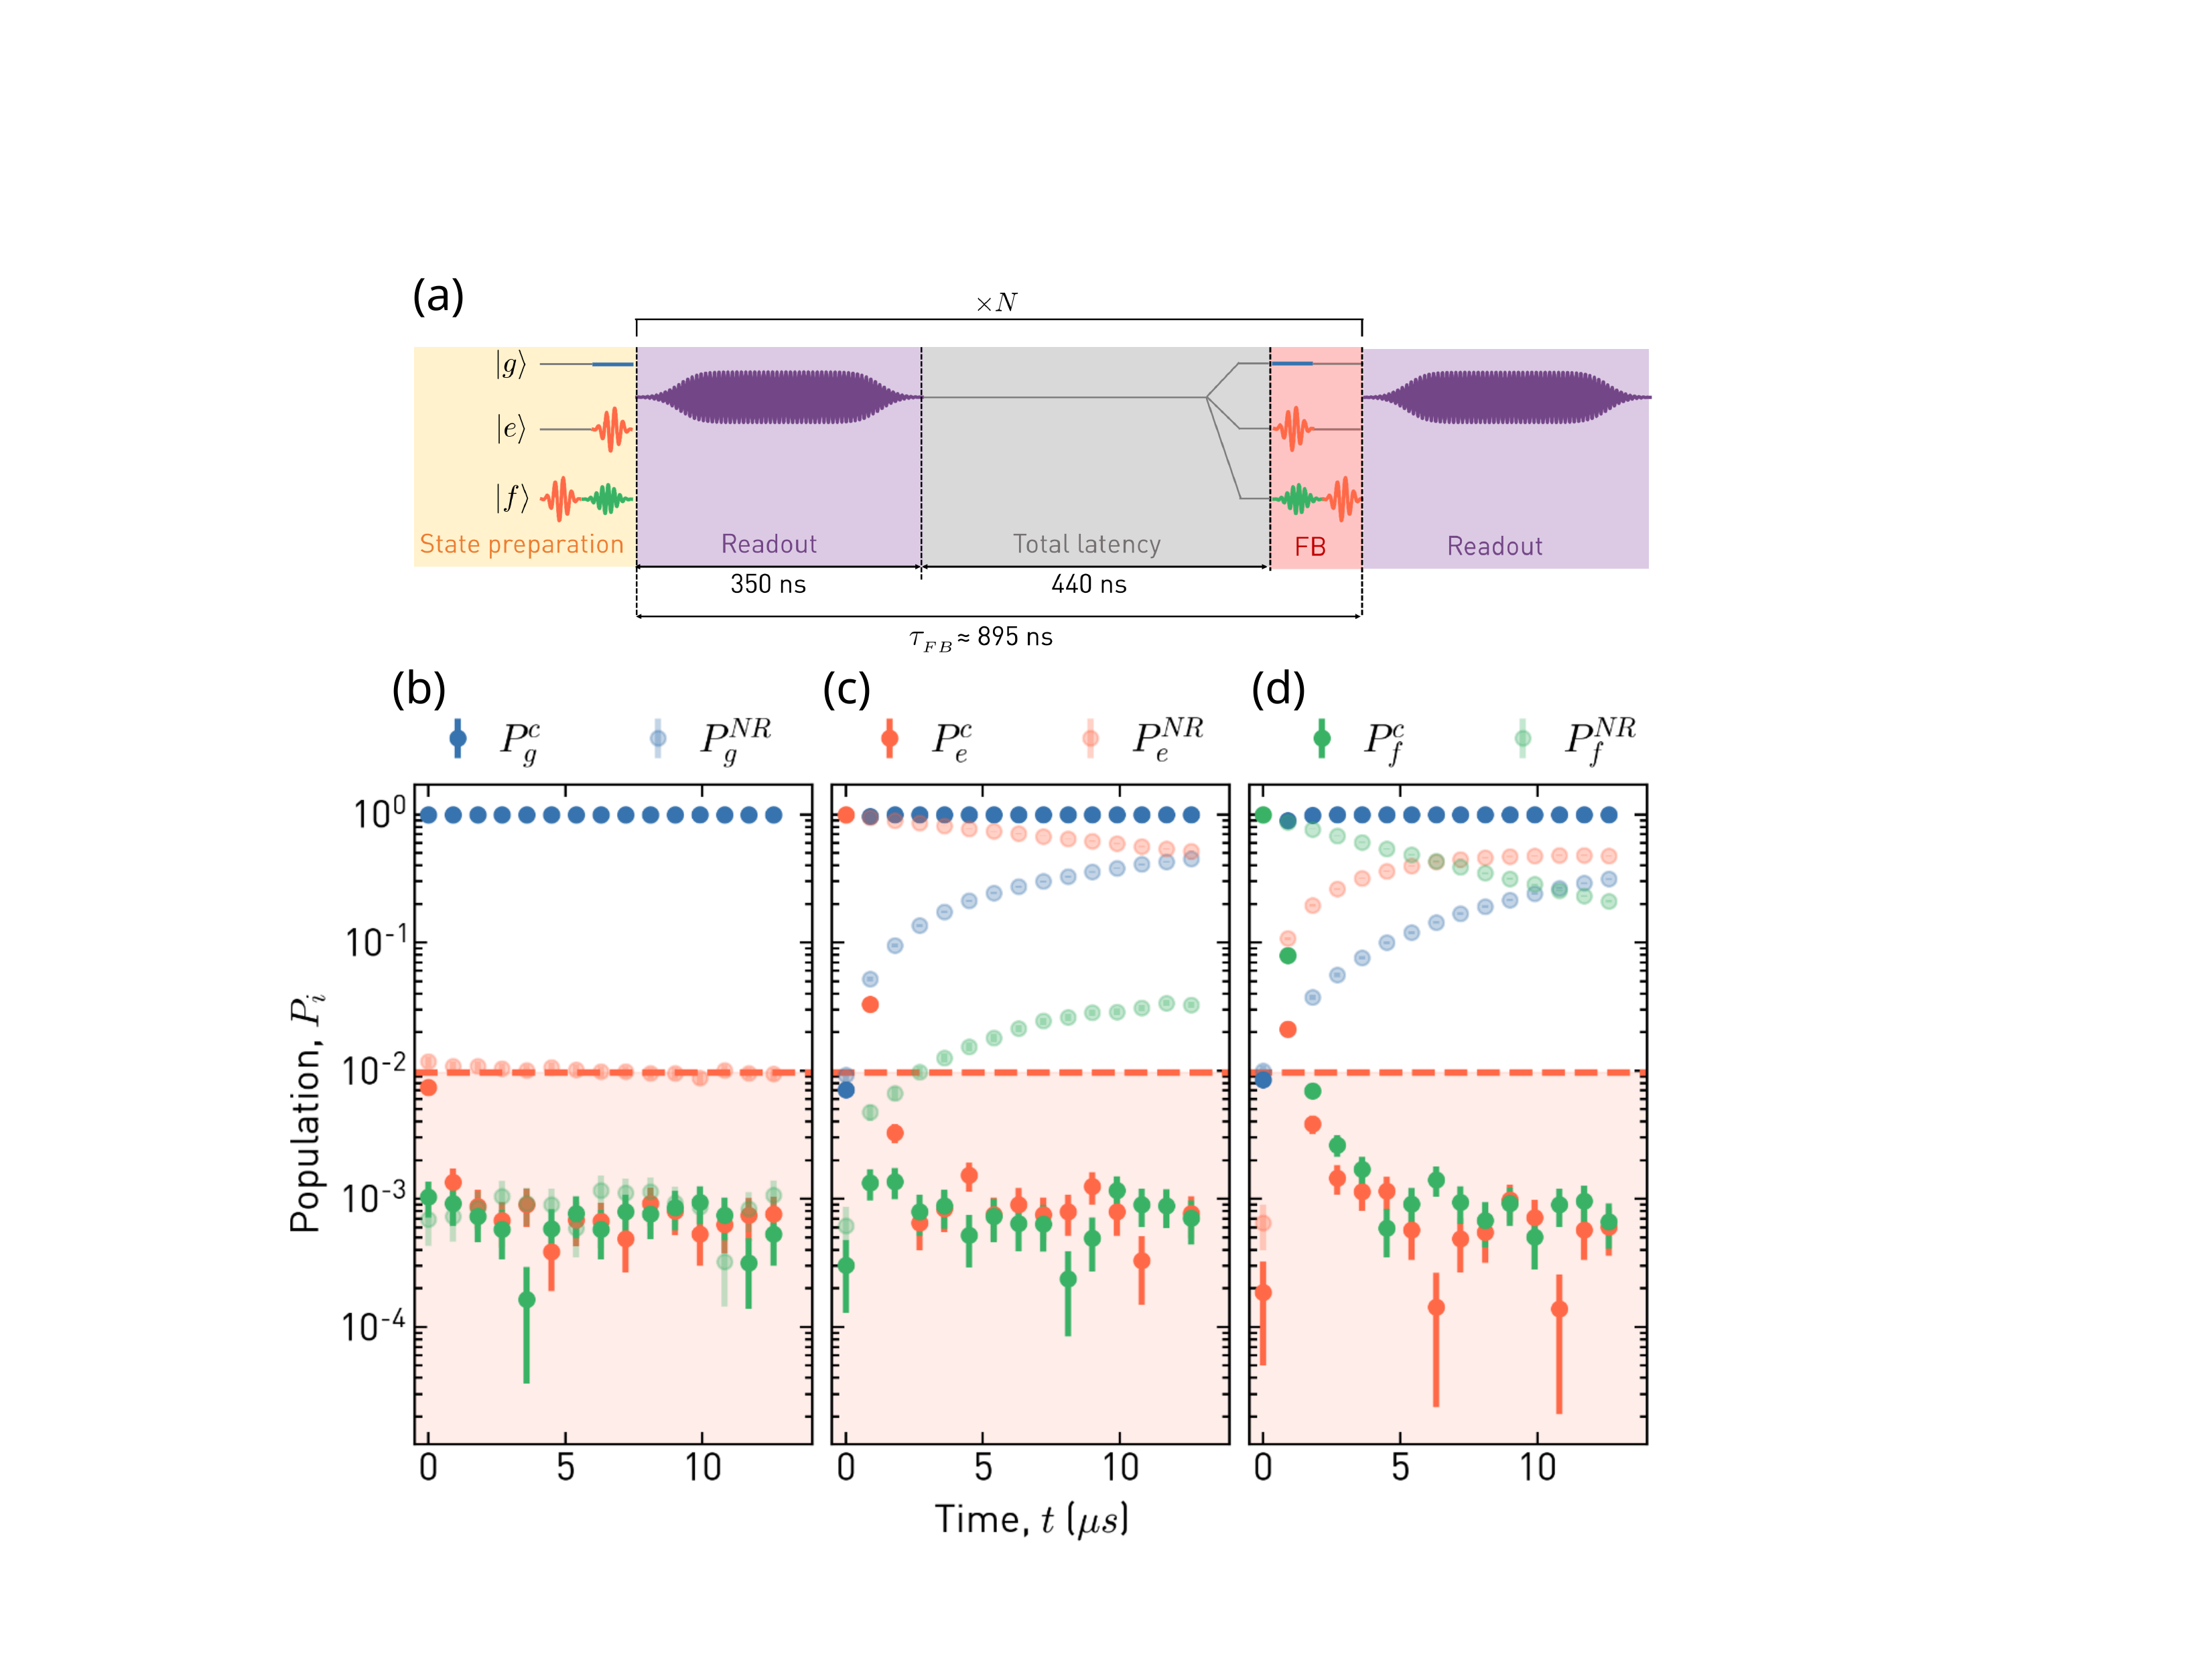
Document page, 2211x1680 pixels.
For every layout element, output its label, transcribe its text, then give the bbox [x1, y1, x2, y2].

picture [216, 680, 1806, 1553]
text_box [383, 654, 1315, 719]
picture [403, 293, 1653, 667]
text_box (a) [403, 261, 475, 325]
